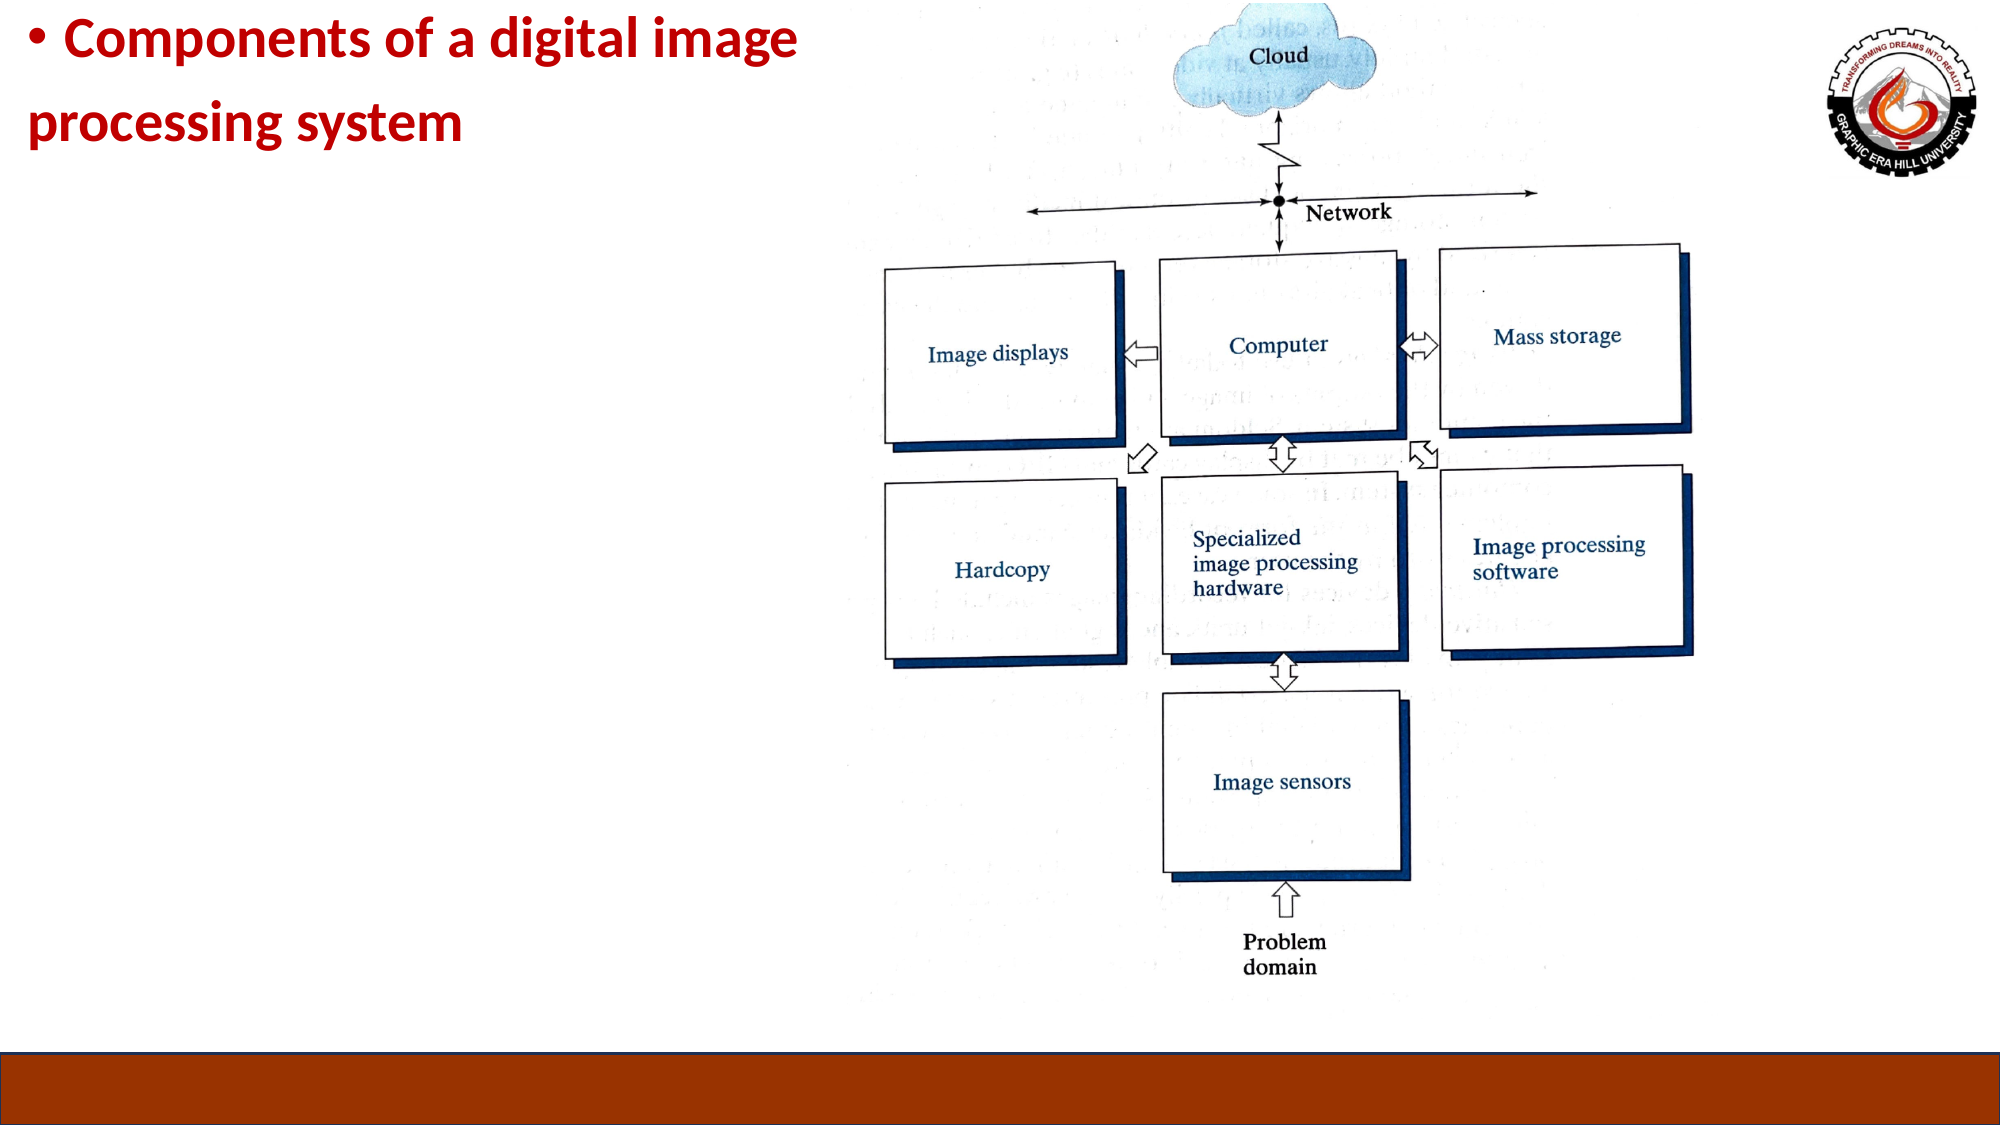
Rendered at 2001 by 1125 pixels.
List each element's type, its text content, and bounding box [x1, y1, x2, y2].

picture [779, 71, 1795, 951]
picture [1802, 3, 2000, 202]
text_box [0, 1052, 2000, 1125]
list Components of a digital image processing system [12, 0, 1988, 1052]
